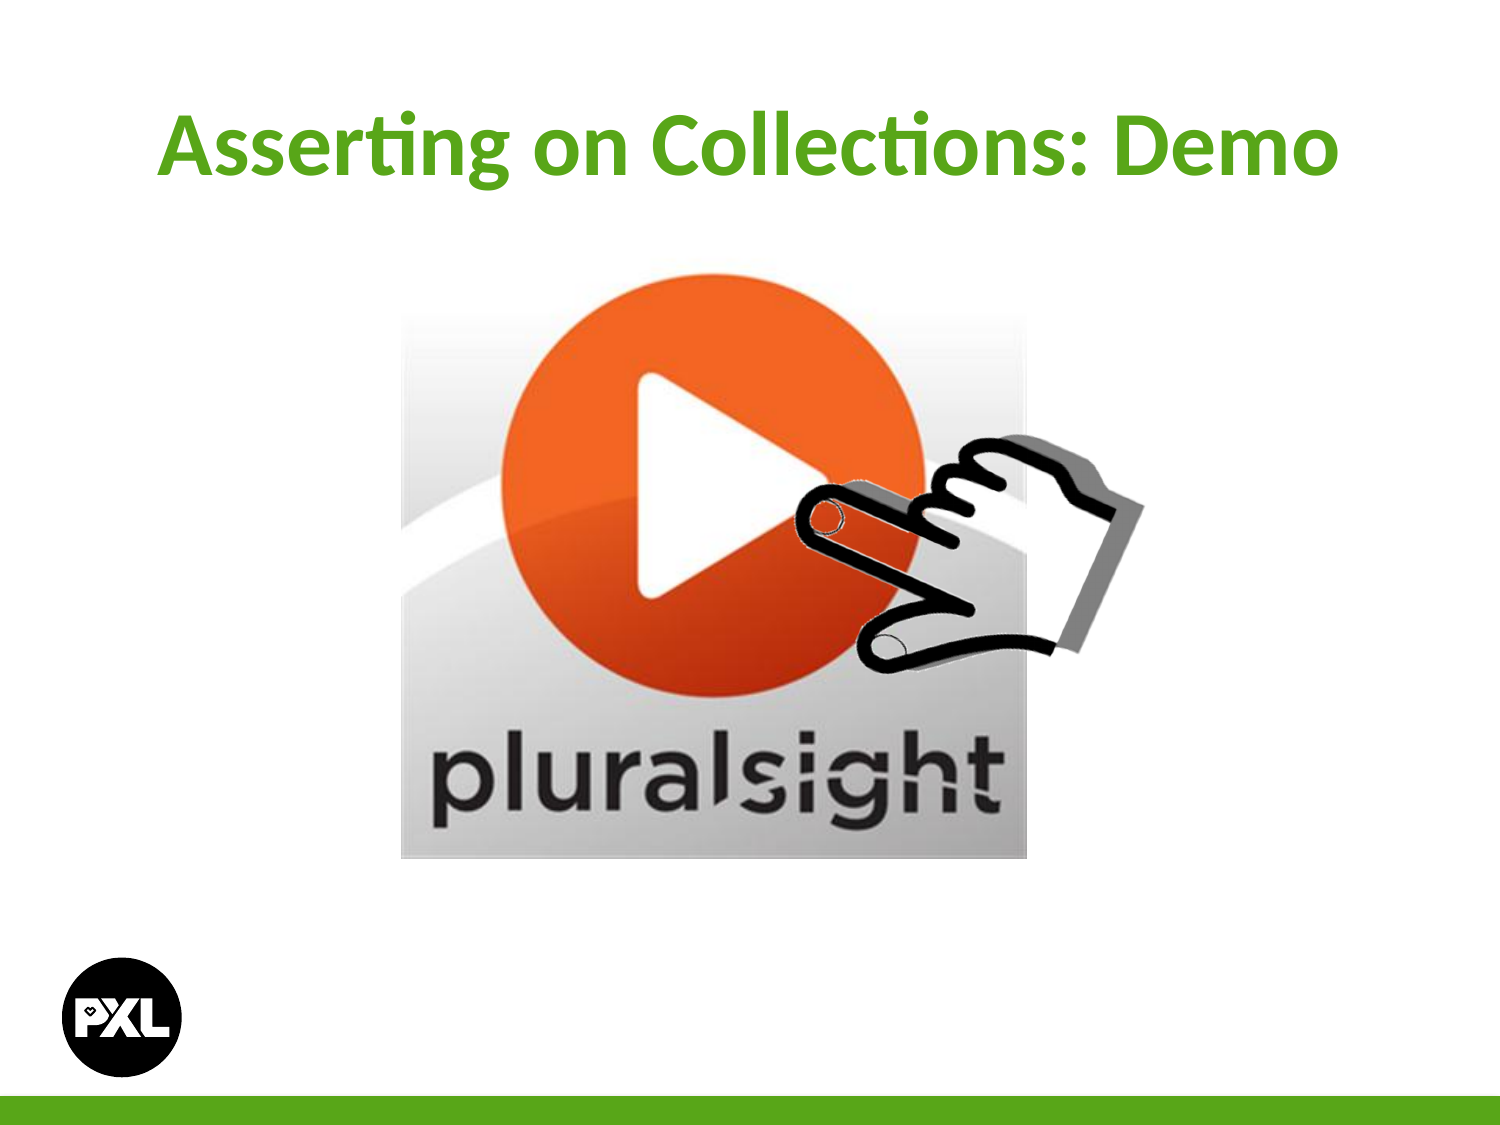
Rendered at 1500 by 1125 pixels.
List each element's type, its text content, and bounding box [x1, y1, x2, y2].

title Asserting on Collections: Demo [75, 45, 1425, 233]
picture [401, 233, 1209, 860]
